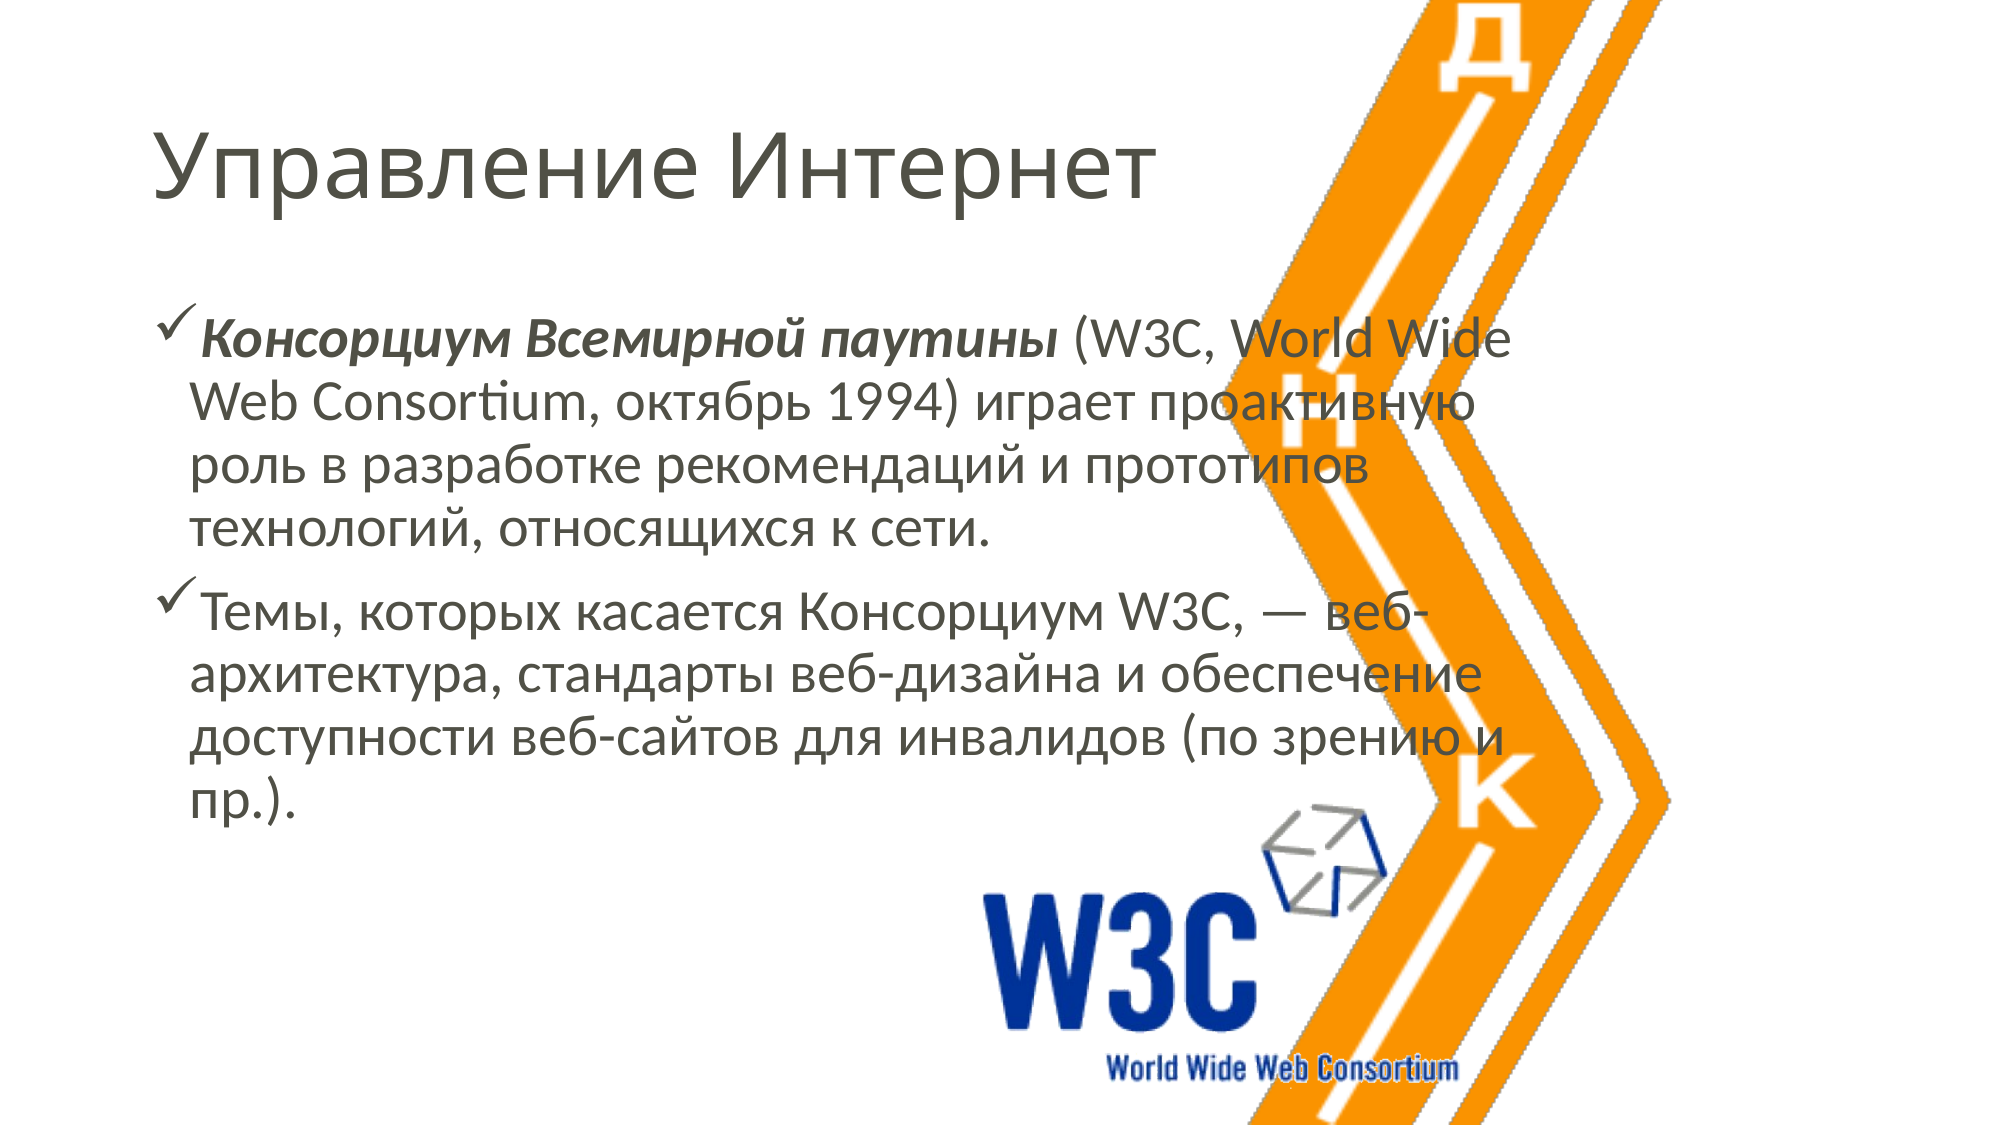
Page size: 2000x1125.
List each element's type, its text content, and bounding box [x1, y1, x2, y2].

picture [0, 0, 2000, 1125]
title Управление Интернет [137, 59, 1591, 278]
list Консорциум Всемирной паутины (W3C, World Wide Web Consortium, октябрь 1994) играет проактивную роль в разработке рекомендаций и прототипов техноло­гий, относящихся к сети. Темы, которых касается Консорциум W3C, — веб-архитектура, стандарты веб-дизайна и обеспечение доступности веб-сайтов для инвалидов (по зрению и пр.). [137, 299, 1591, 1014]
